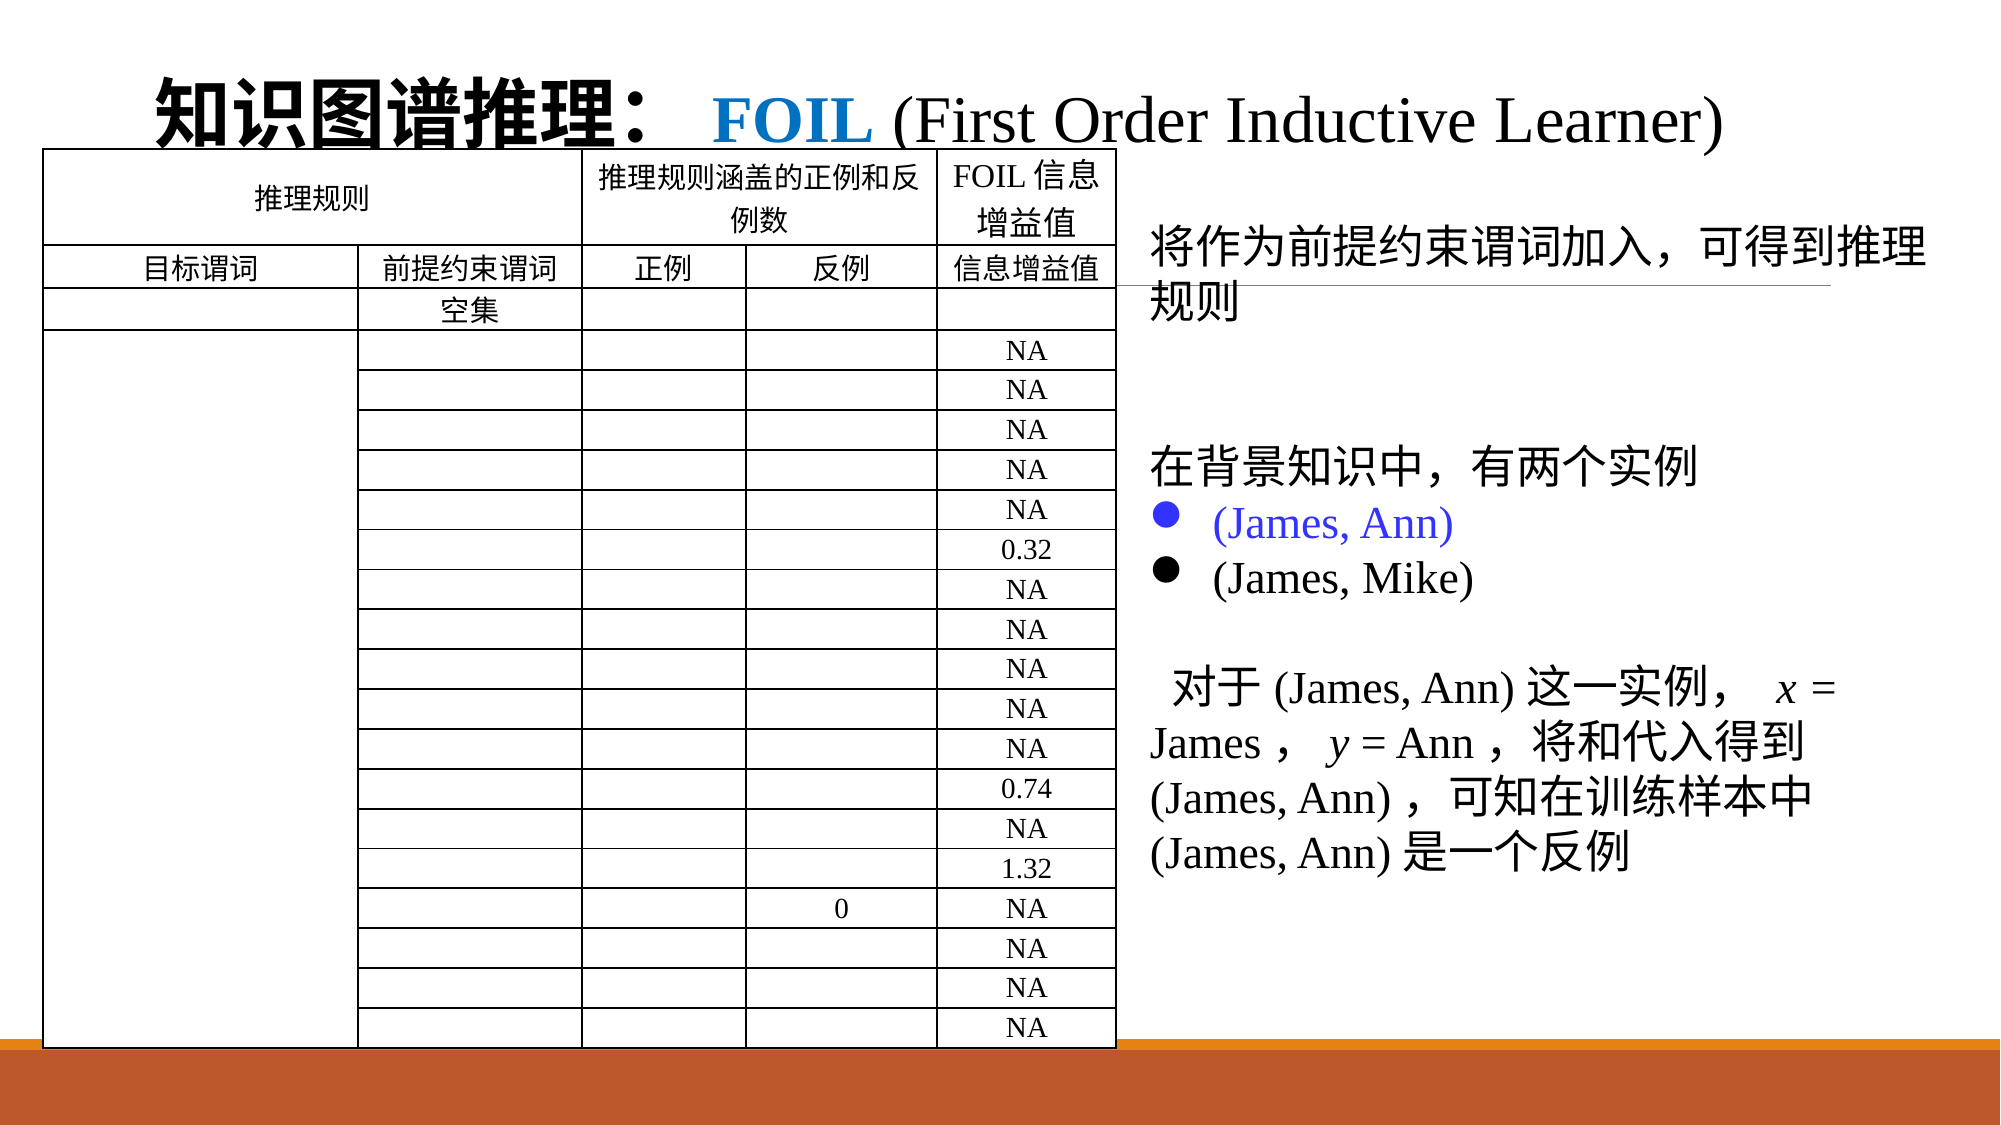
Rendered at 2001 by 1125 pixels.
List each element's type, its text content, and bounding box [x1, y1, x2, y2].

text_box 知识图谱推理：FOIL (First Order Inductive Learner) [134, 8, 1922, 169]
